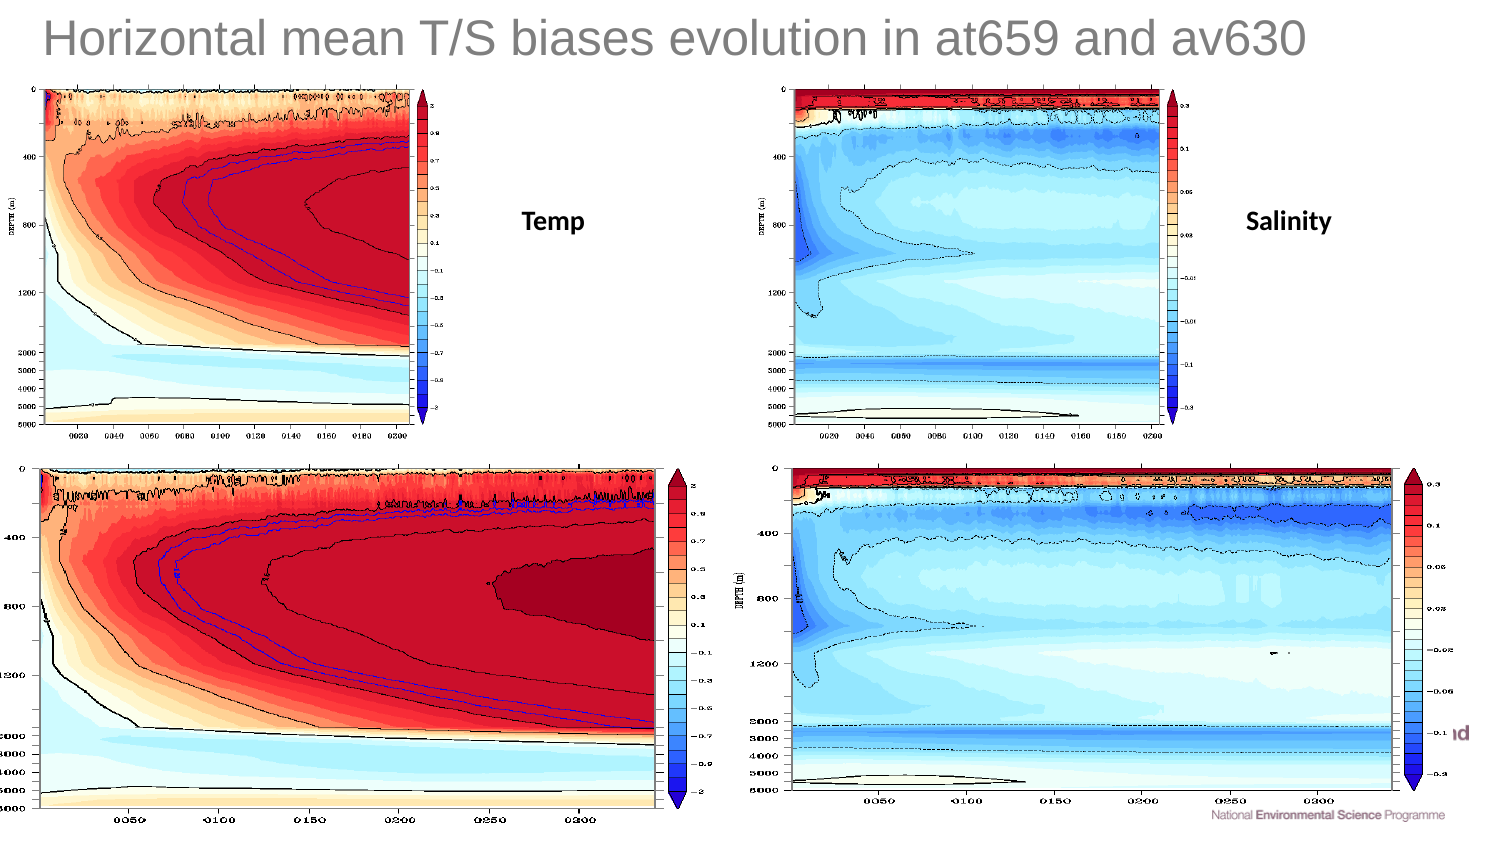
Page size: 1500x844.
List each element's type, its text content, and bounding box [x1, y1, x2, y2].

text_box Salinity [1196, 194, 1397, 243]
picture [0, 460, 1469, 827]
text_box Temp [446, 194, 662, 243]
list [0, 80, 446, 448]
title Horizontal mean T/S biases evolution in at659 and av630 [27, 2, 1397, 77]
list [749, 80, 1196, 448]
